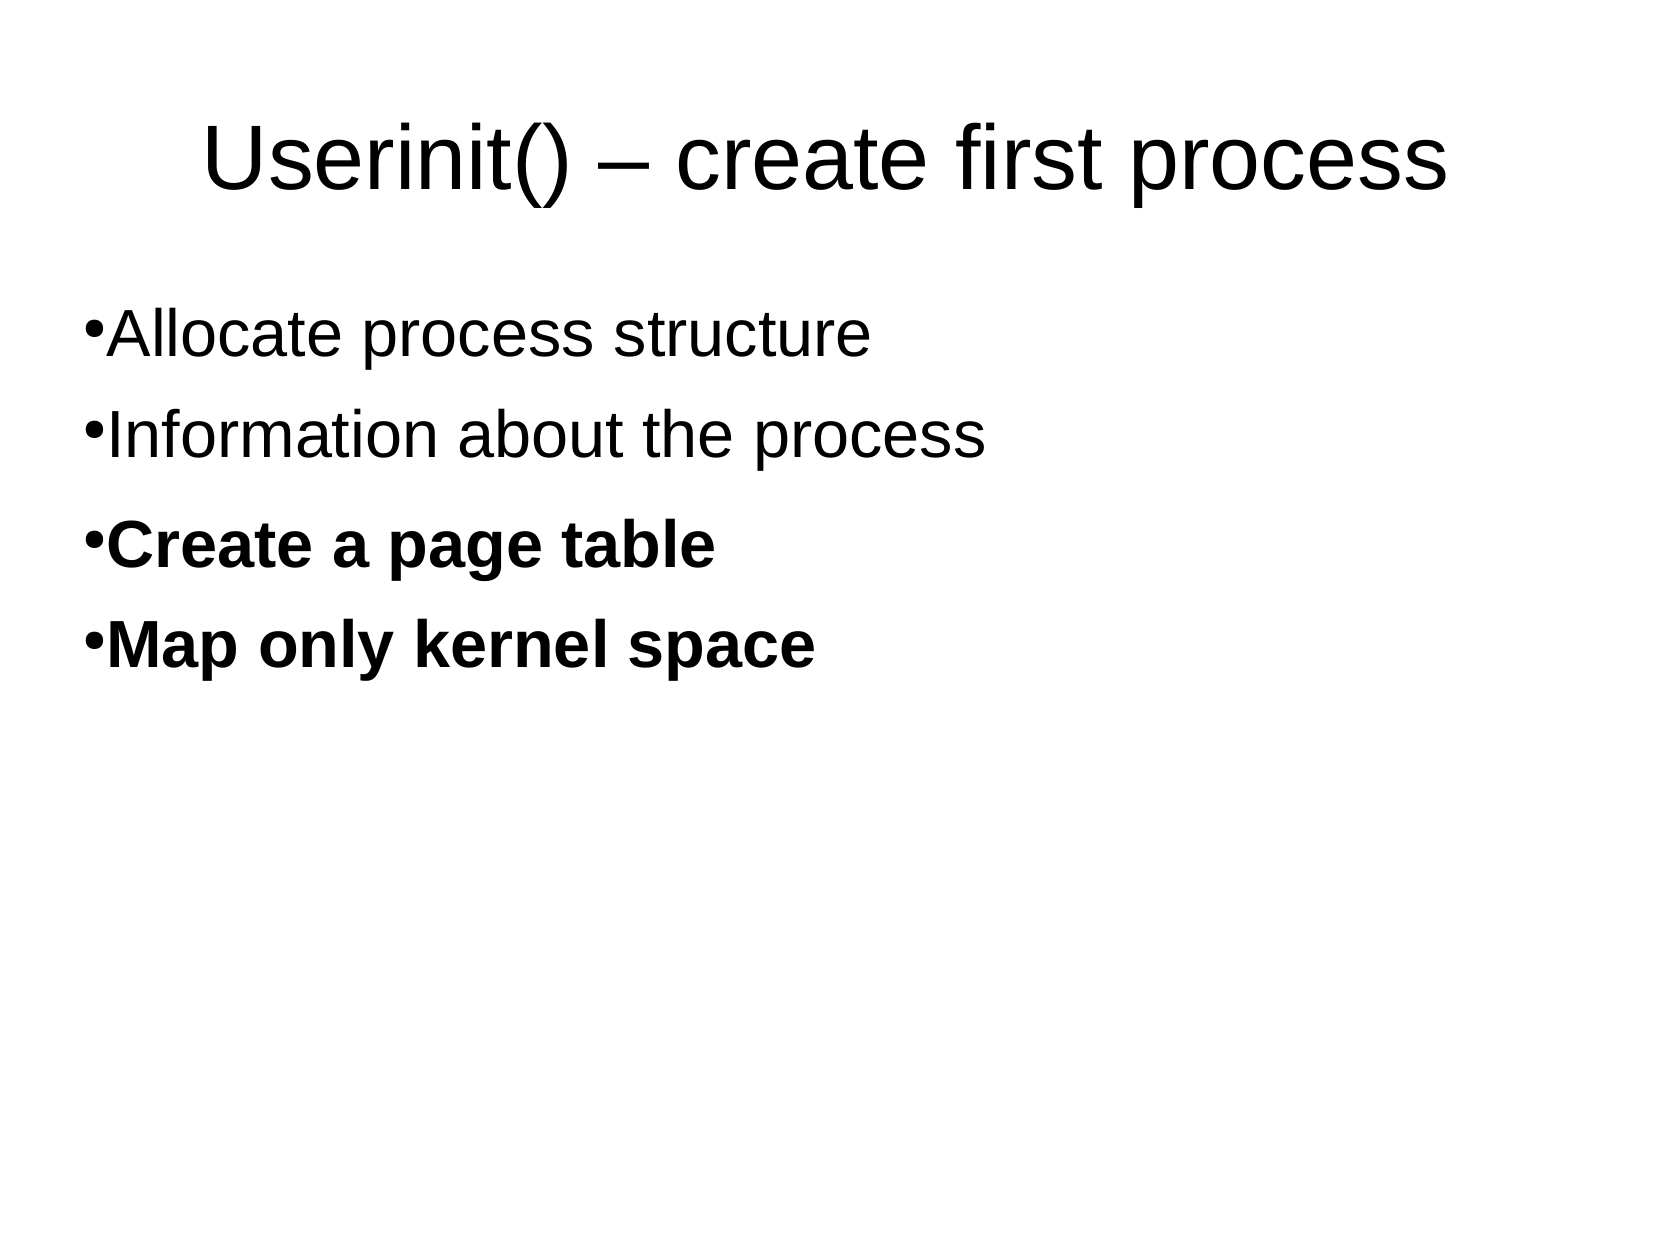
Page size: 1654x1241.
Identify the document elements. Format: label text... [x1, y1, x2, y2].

title Userinit() – create first process [82, 49, 1571, 257]
list Allocate process structure Information about the process Create a page table Map only kernel space [82, 290, 1571, 1010]
